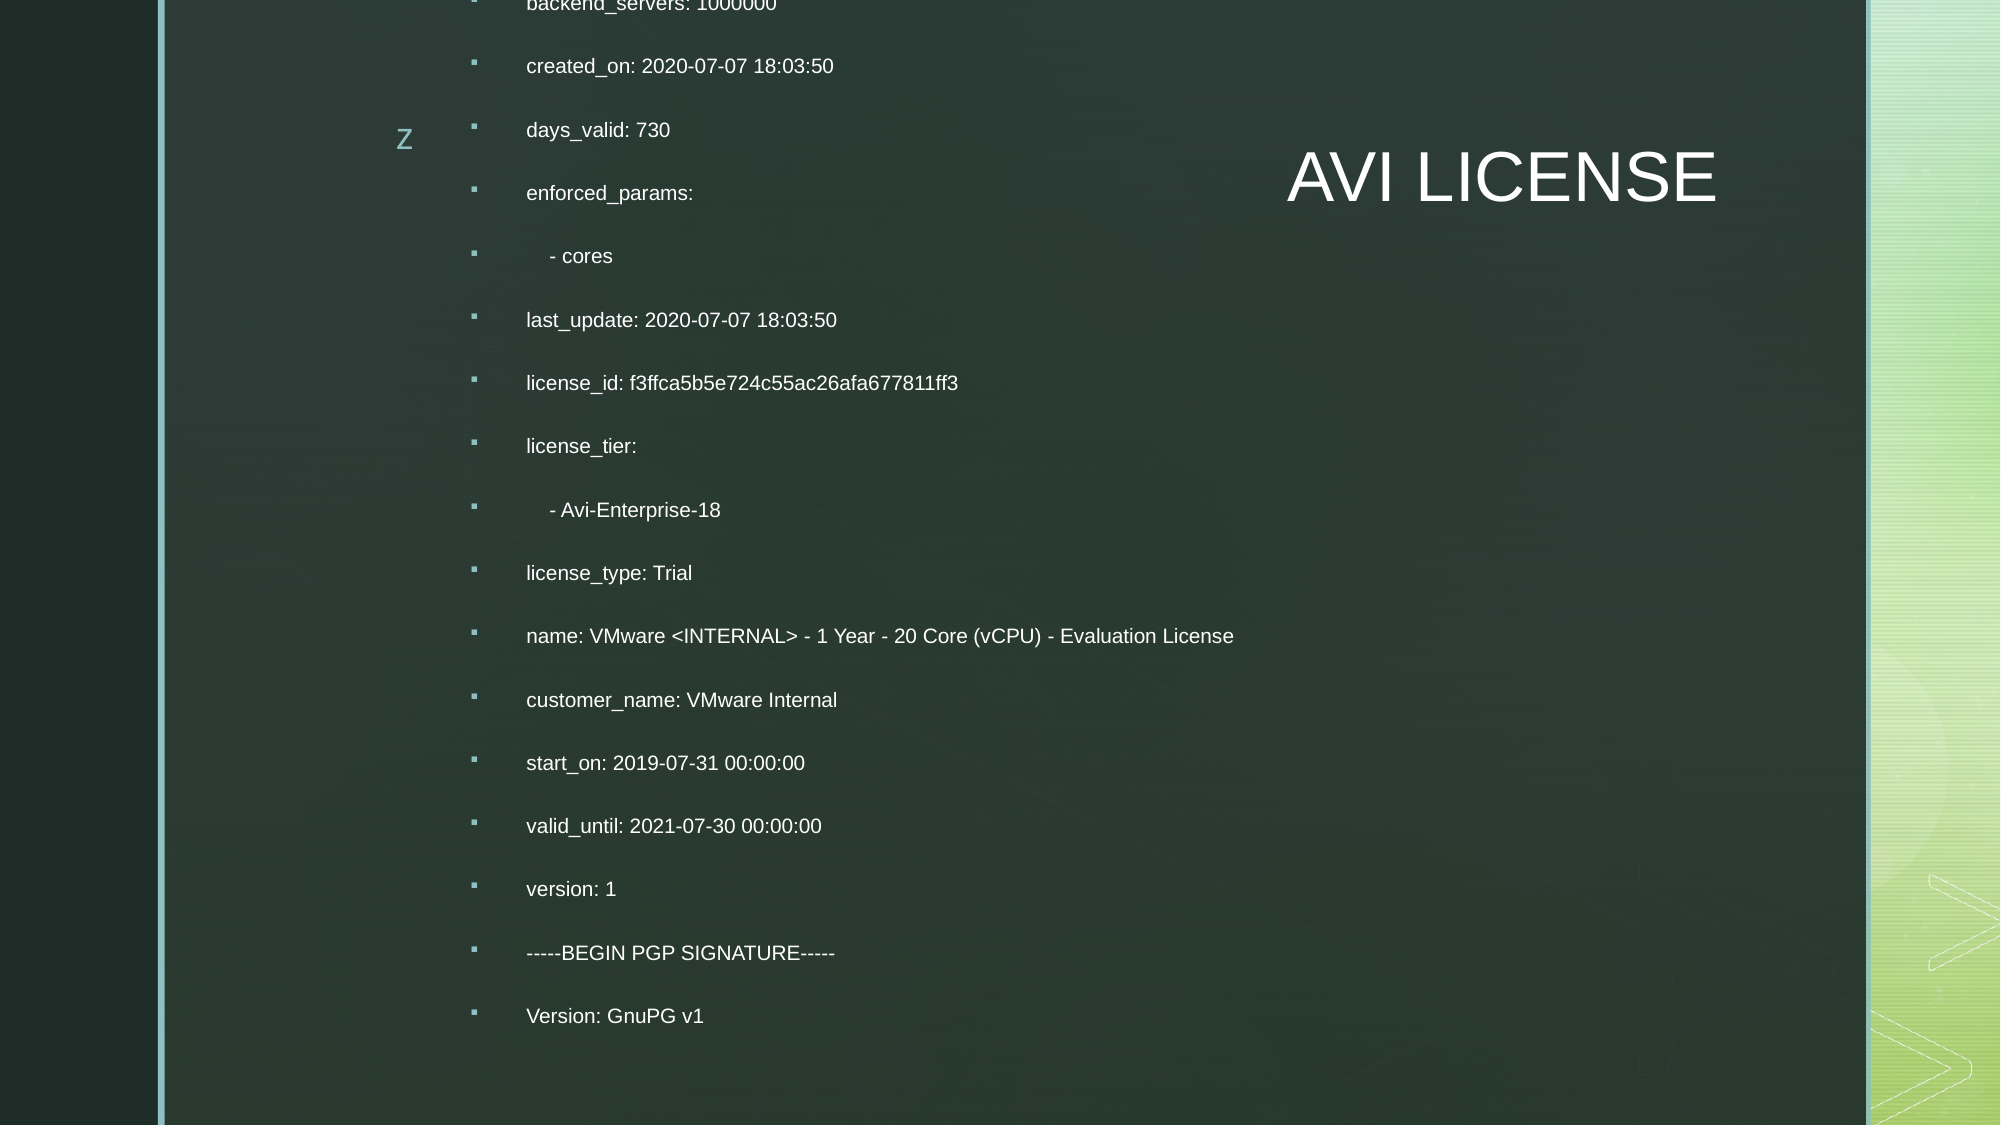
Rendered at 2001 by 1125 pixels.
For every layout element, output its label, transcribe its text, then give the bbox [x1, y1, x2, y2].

title AVI LICENSE [428, 132, 1734, 310]
picture [1871, 0, 2001, 1125]
list AVI vault license ================== https://vault.vmware.com/group/vault-main-library/document-preview/-/document_library/6KC5yhh3TpWl/view_file/49534770 cat f3ffca5b5e724c55ac26afa677811ff3.yml -----BEGIN PGP SIGNED MESSAGE----- Hash: SHA1 cores: 20 backend_servers: 1000000 created_on: 2020-07-07 18:03:50 days_valid: 730 enforced_params: - cores last_update: 2020-07-07 18:03:50 license_id: f3ffca5b5e724c55ac26afa677811ff3 license_tier: - Avi-Enterprise-18 license_type: Trial name: VMware <INTERNAL> - 1 Year - 20 Core (vCPU) - Evaluation License customer_name: VMware Internal start_on: 2019-07-31 00:00:00 valid_until: 2021-07-30 00:00:00 version: 1 -----BEGIN PGP SIGNATURE----- Version: GnuPG v1 iQIcBAEBAgAGBQJfBLkGAAoJEGvzPn2hCUfBmUwP/3zwPTZw+7Rt4g3ar4JXygjm 1pdf9pyyo15FhDP0FFTHvYNeSs0BdHh4tB4h05ZO+ZpIg2rJ/hxJ56VrhIVPhmIk FOb+UrYDTbDPShh6oXQ5nuDe77ydxNbbAG8vxbT673LgrX1npg9K7Gkvsz55DDh+ aCZBeZkitZVftbFRIkk9w0ysfwtcDsLkvzOS+jyU6cTMLOlNceOGn6hpELbkWLYR L/qpdllEYdp5vSl1kk5hcyQgUWzw7g9Lti4KhhyH7Ooktv8l33JhT6O5M8OGNomX SvSC1hCeKS8j49ZBLL85+Tg2iG2+ulSY+1j2NFyWvEwDYTK7W/YWqxIrB5bg7VcS onyIdLZl8P3tAbI2602SIMWEIQIV88vAmetkJJNnM8GBgmcjvkUQqMi0Suq8G94b Xfk7nIjpteQh3eNPY3zGndTNtHgO53WTEFUHx4JNelIaXhlQUxTVWPoUGBpGy2Qa LAxdny30O23ccD9KYtQF6/ancVE/ozwIywarcWz5uMMZlQD/8WJCf4GL4lenSPUR 3cF24u1KJNsfu0xGWFUMIWR34B7gfGKnCqVwNm+Kvj0OT439hHbUX2b30rd8yKA2 mKHwLfeXqnGfwdCiUVTSqQbtaiGI79bHv2lqWLLX7IjRYgDPEceNMu3YB7tLvirE vF9aE4umQYZnAFWM2dQI =atNm -----END PGP SIGNATURE----- [454, 336, 1734, 993]
